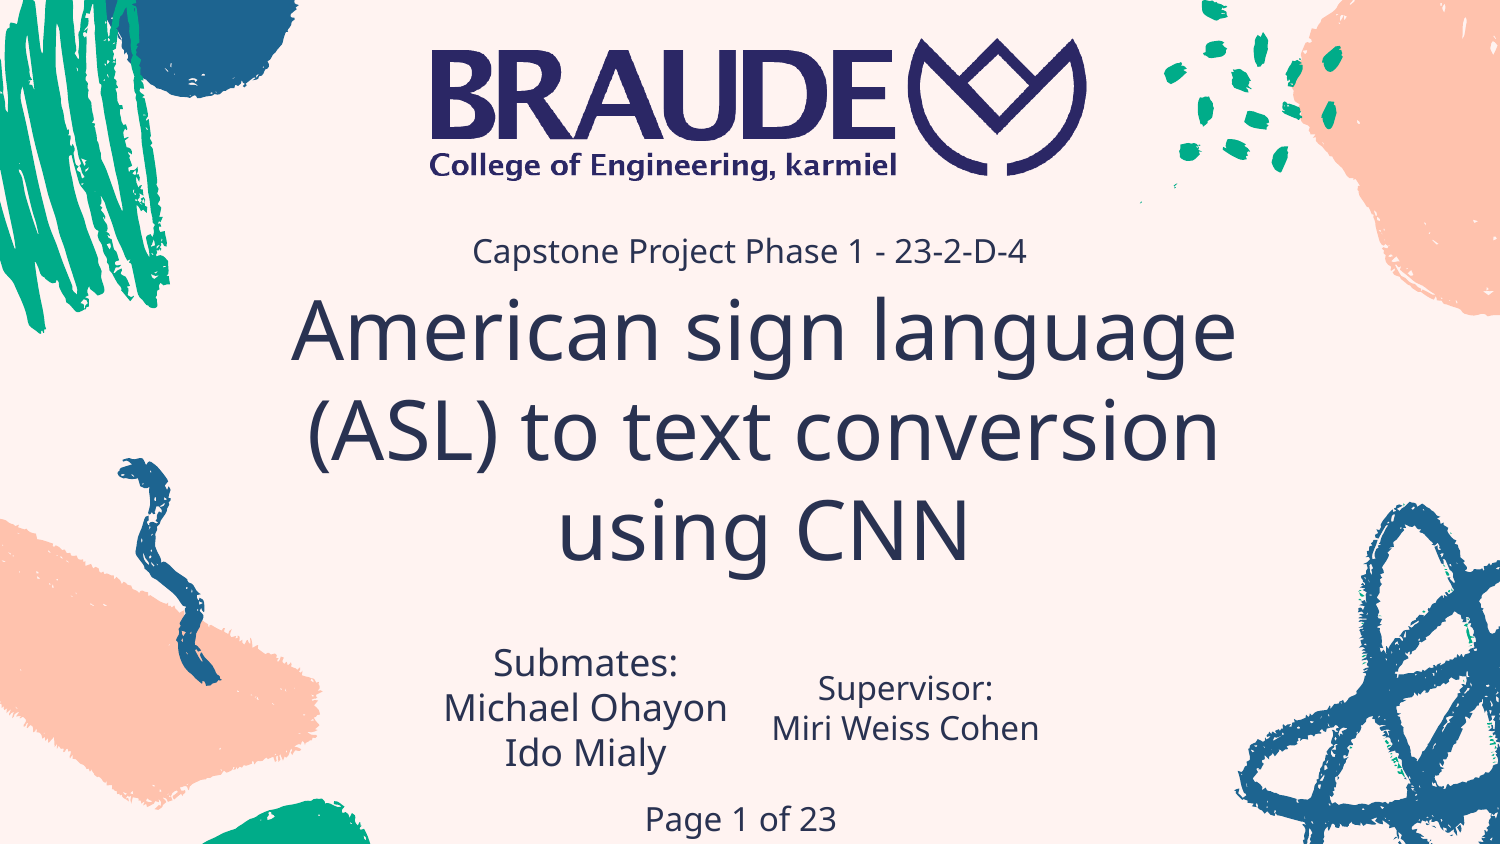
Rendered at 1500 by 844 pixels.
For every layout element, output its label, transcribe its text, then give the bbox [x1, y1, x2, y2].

text_box Page 1 of 23 [627, 783, 855, 844]
text_box Submates: Michael Ohayon Ido Mialy [421, 631, 750, 782]
picture [393, 21, 1107, 191]
text_box Capstone Project Phase 1 - 23-2-D-4 [438, 215, 1062, 325]
title American sign language (ASL) to text conversion using CNN [244, 294, 1286, 593]
subtitle Supervisor: Miri Weiss Cohen [750, 611, 1062, 803]
